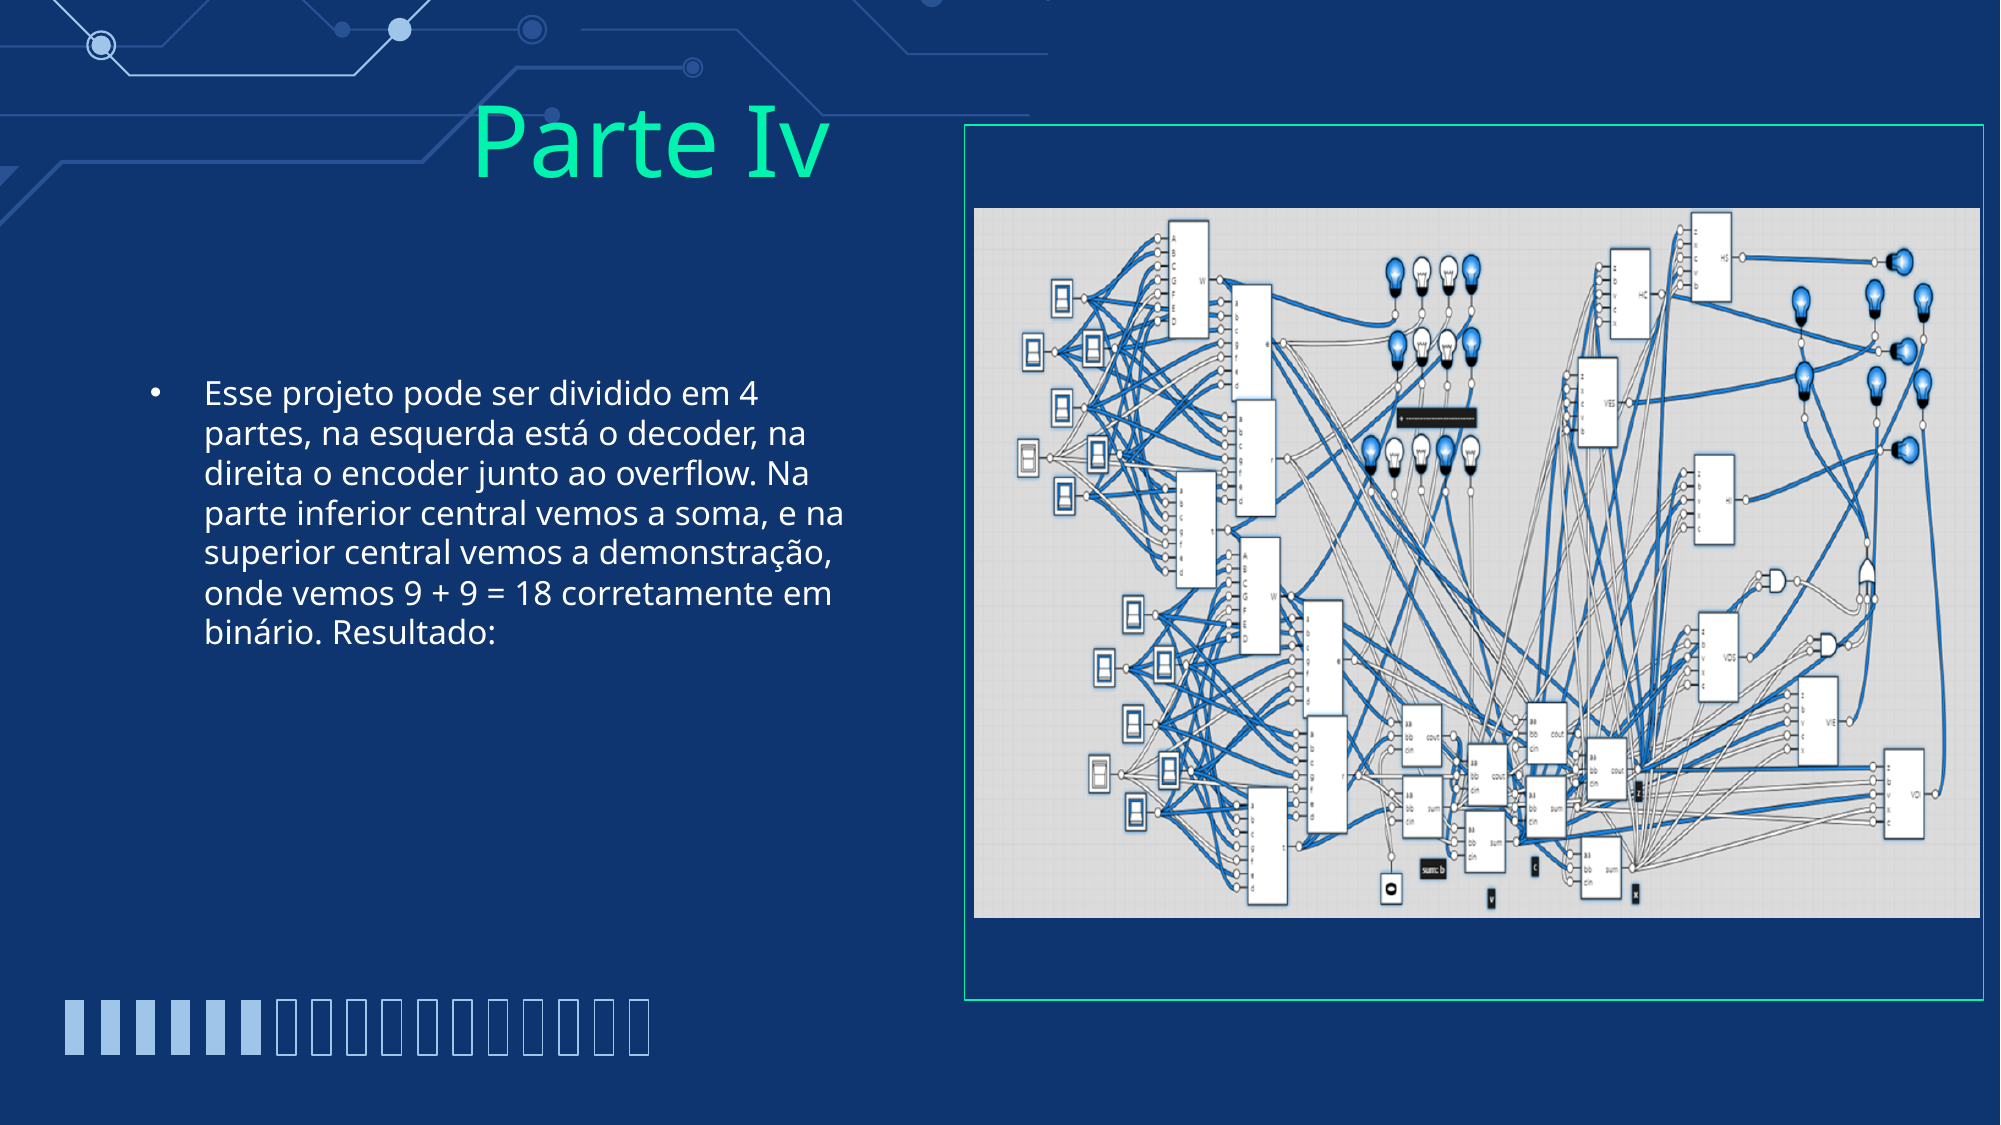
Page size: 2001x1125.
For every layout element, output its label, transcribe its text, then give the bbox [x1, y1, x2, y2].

title Parte Iv [157, 88, 926, 187]
subtitle Esse projeto pode ser dividido em 4 partes, na esquerda está o decoder, na direita o encoder junto ao overflow. Na parte inferior central vemos a soma, e na superior central vemos a demonstração, onde vemos 9 + 9 = 18 corretamente em binário. Resultado: [128, 186, 847, 877]
picture [973, 207, 1981, 918]
